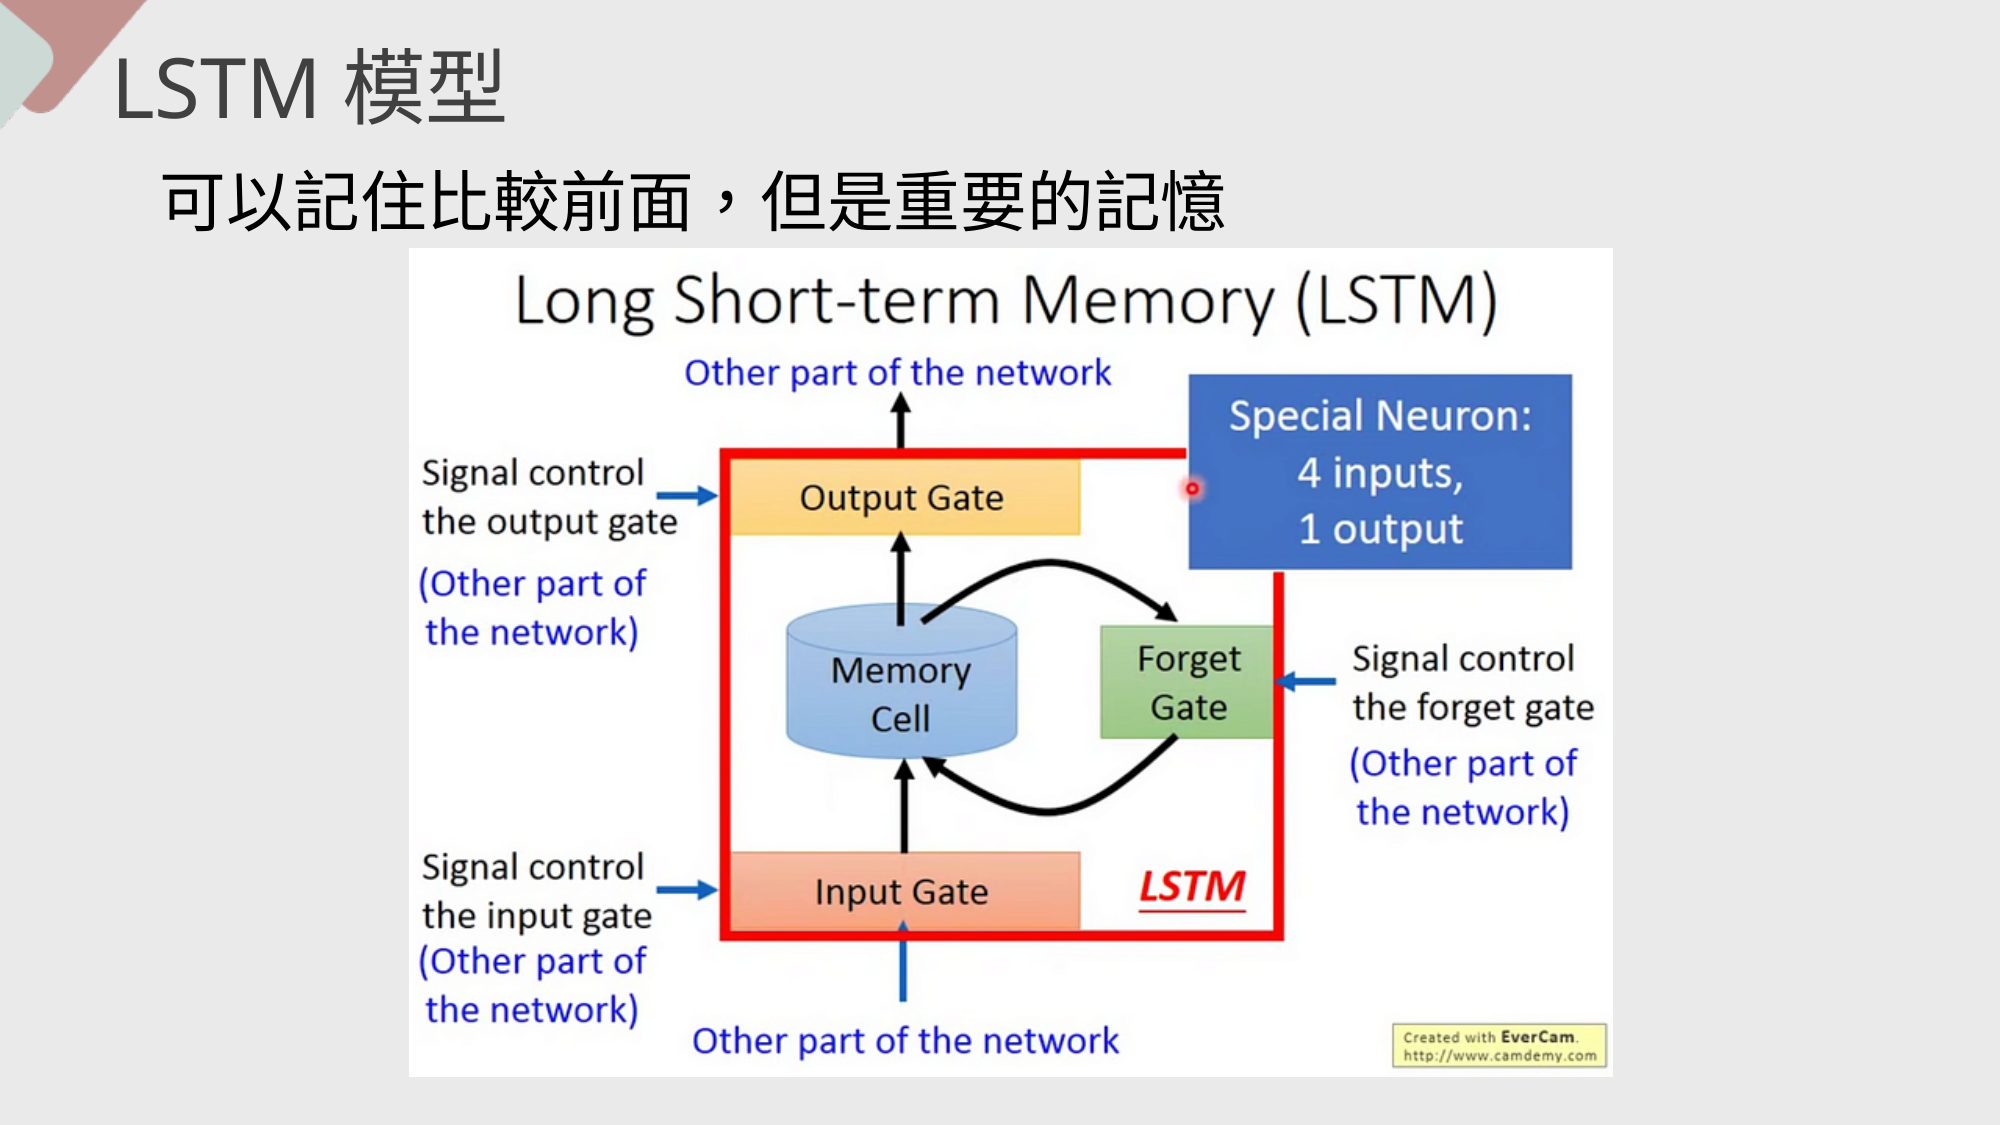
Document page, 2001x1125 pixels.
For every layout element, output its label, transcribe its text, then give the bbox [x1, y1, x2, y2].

text_box 可以記住比較前面，但是重要的記憶 [145, 152, 1368, 248]
picture [409, 248, 1613, 1077]
text_box LSTM模型 [96, 28, 668, 216]
picture [0, 0, 148, 131]
